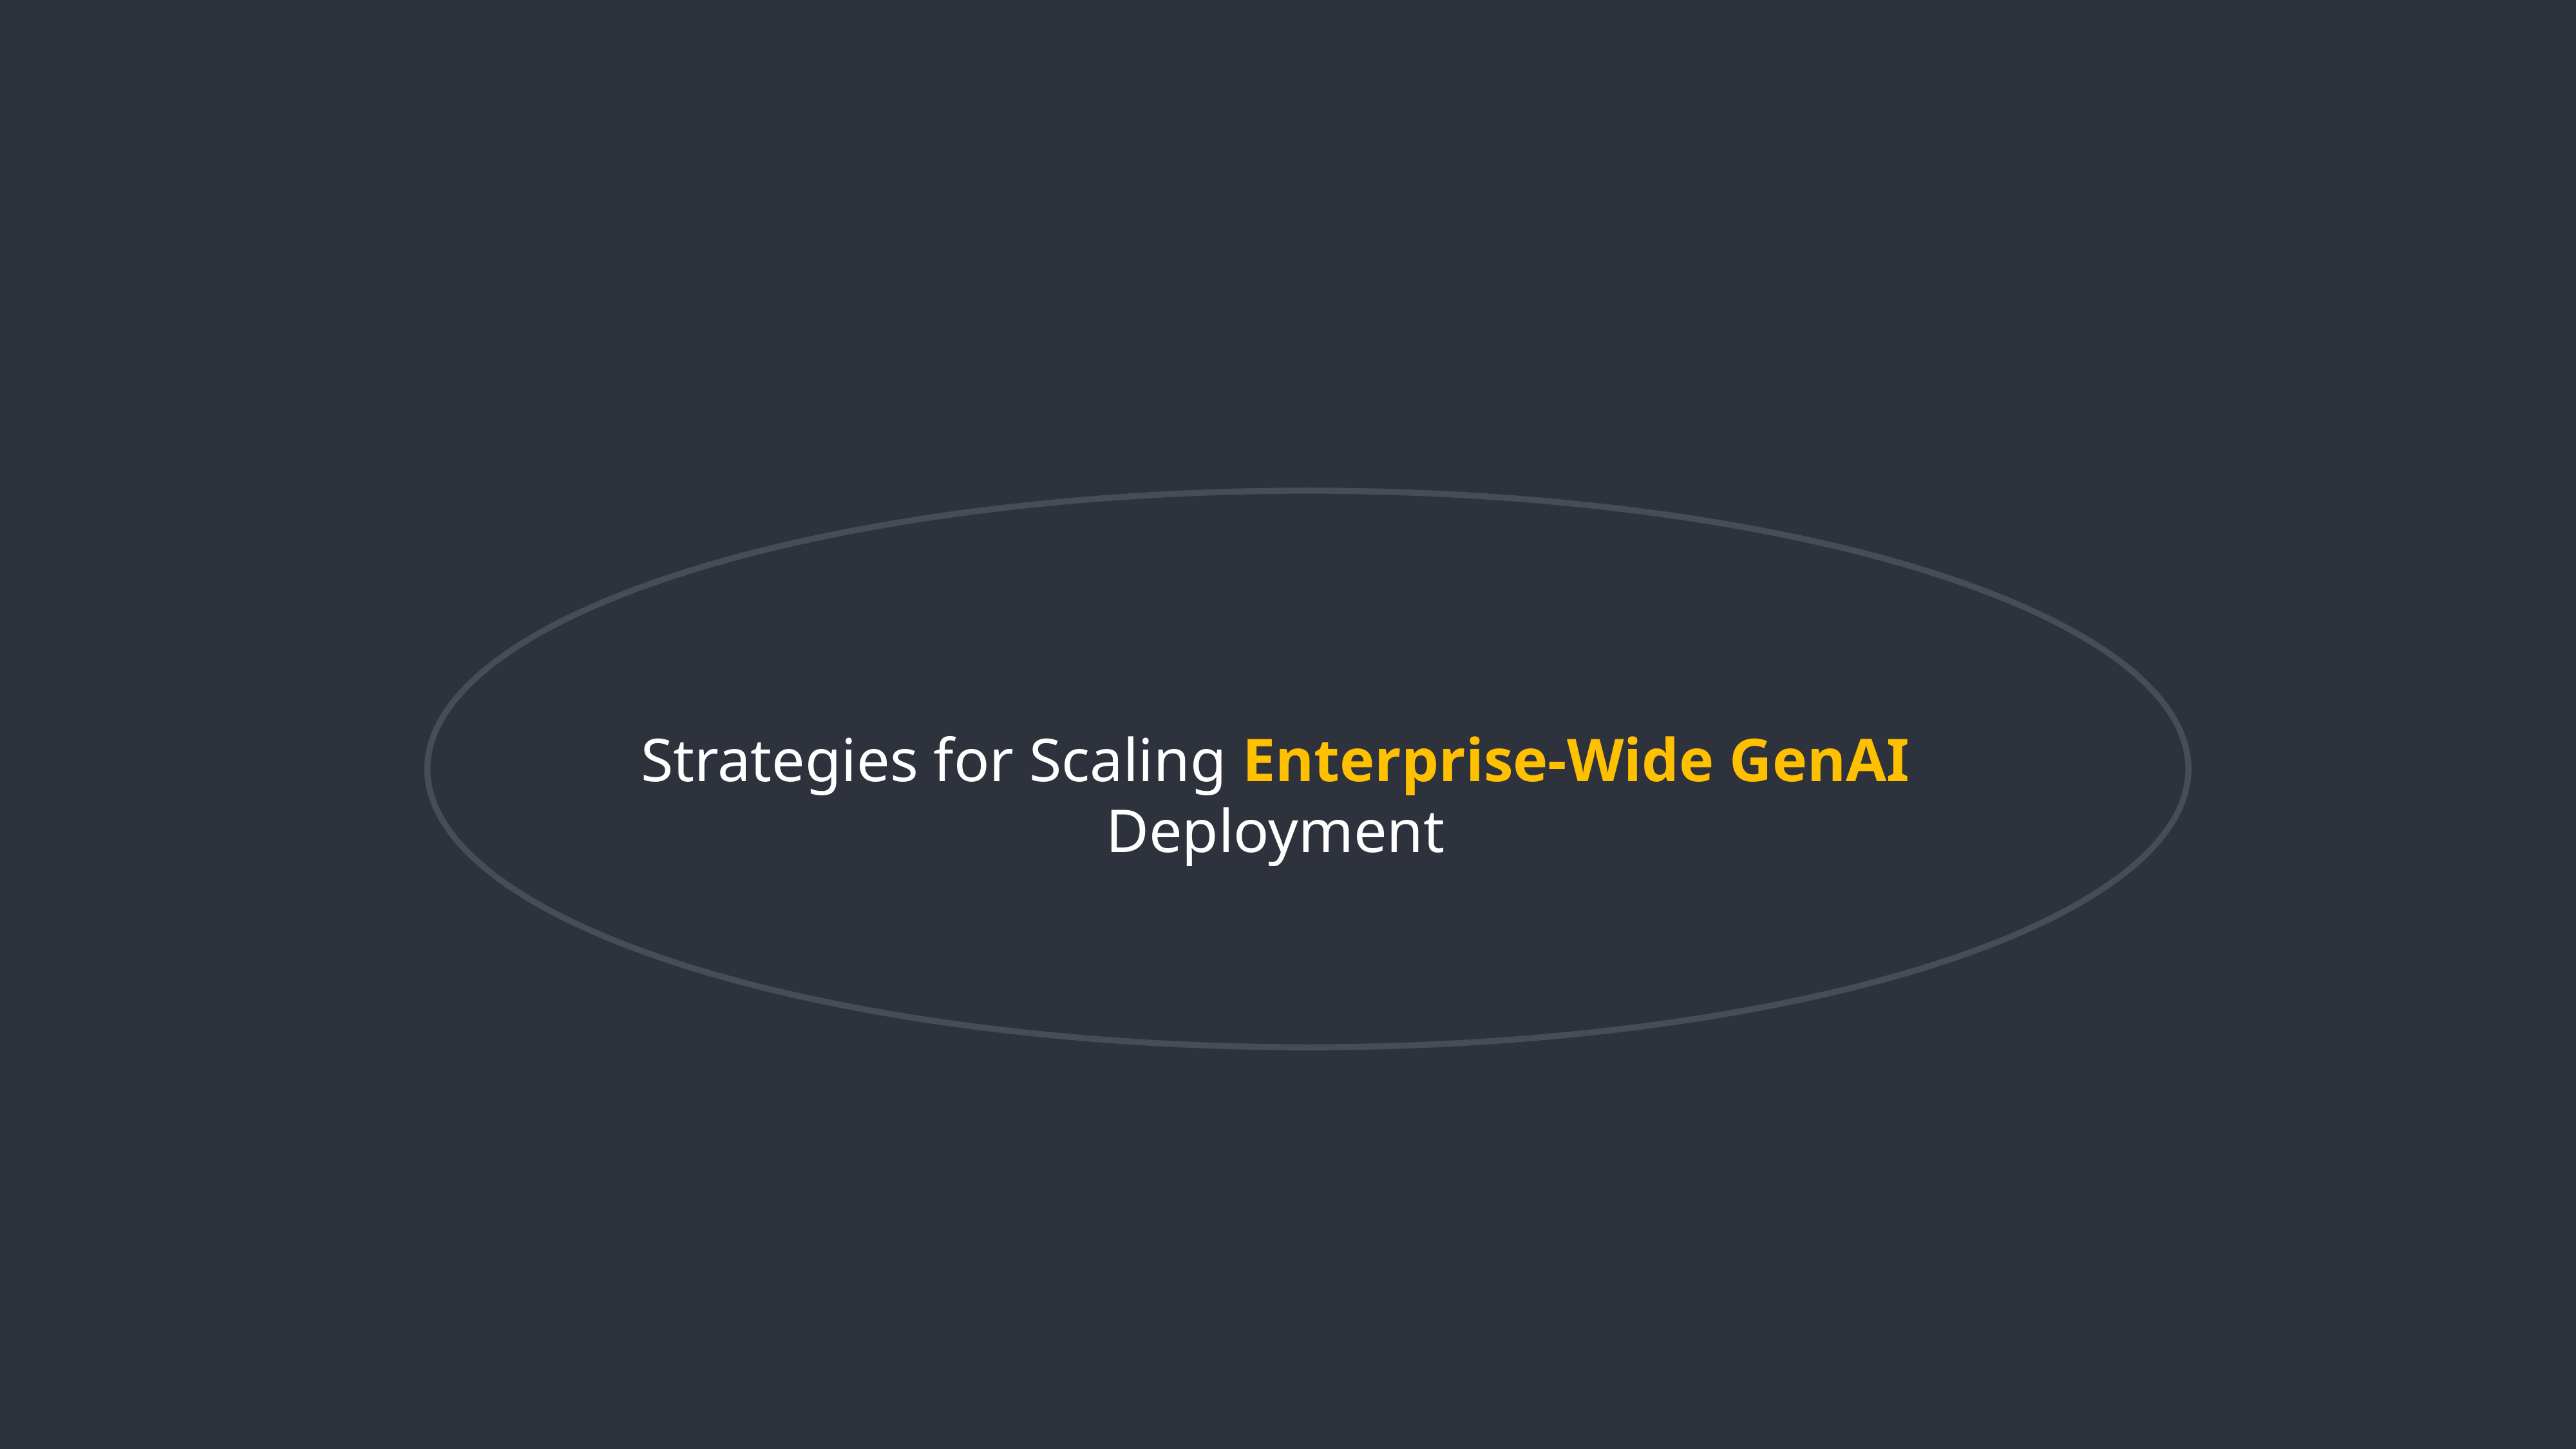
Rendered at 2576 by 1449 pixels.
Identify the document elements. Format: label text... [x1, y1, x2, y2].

text_box [427, 490, 2189, 1048]
text_box Strategies for Scaling Enterprise-Wide GenAI Deployment [467, 717, 2084, 870]
